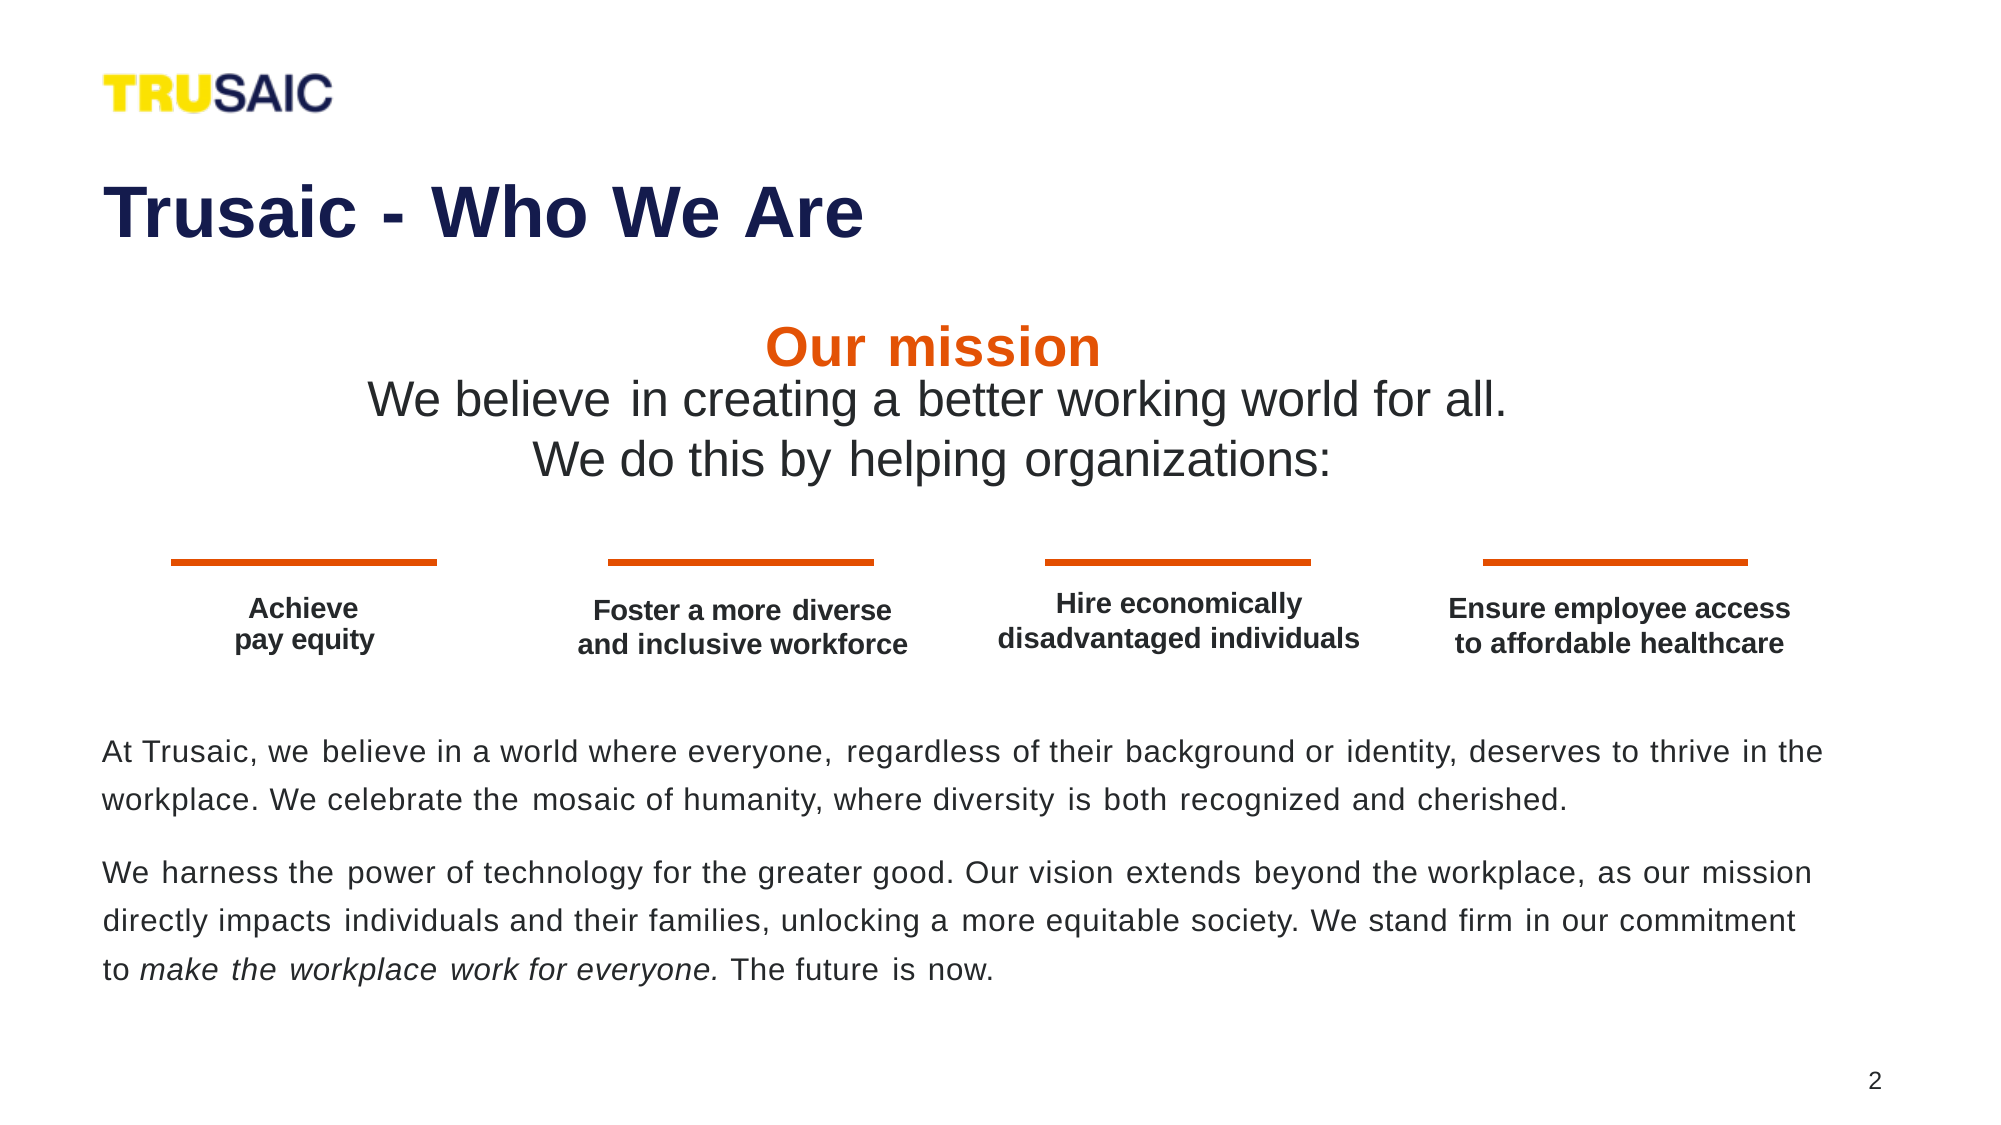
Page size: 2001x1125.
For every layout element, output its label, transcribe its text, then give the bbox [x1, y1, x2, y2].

text_box Achieve pay equity [232, 590, 379, 658]
text_box Trusaic - Who We Are Our mission We believe in creating a better working world for all. We do this by helping organizations: [101, 178, 1508, 489]
text_box Ensure employee access to affordable healthcare [1446, 588, 1795, 662]
text_box Hire economically disadvantaged individuals [995, 588, 1363, 657]
text_box Foster a more diverse and inclusive workforce [575, 590, 911, 664]
picture [101, 72, 335, 115]
text_box At Trusaic, we believe in a world where everyone, regardless of their background or identity, deserves to thrive in the workplace. We celebrate the mosaic of humanity, where diversity is both recognized and cherished. We harness the power of technology for the greater good. Our vision extends beyond the workplace, as our mission directly impacts individuals and their families, unlocking a more equitable society. We stand firm in our commitment to make the workplace work for everyone. The future is now. [99, 735, 1834, 989]
text_box 2 [1866, 1067, 1884, 1096]
